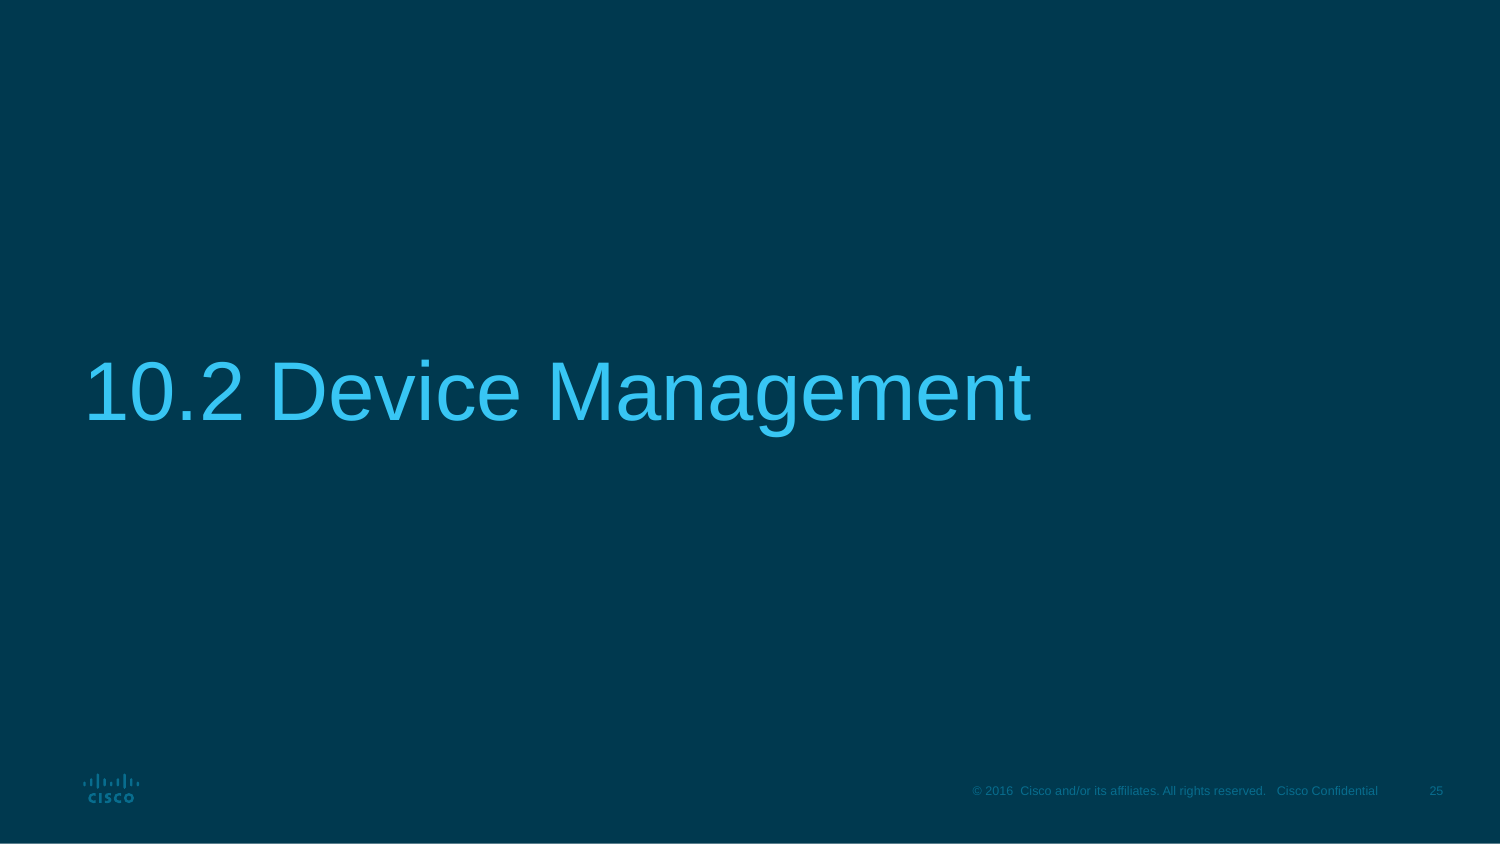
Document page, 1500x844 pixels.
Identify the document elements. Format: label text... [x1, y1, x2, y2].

title 10.2 Device Management [68, 150, 1315, 446]
